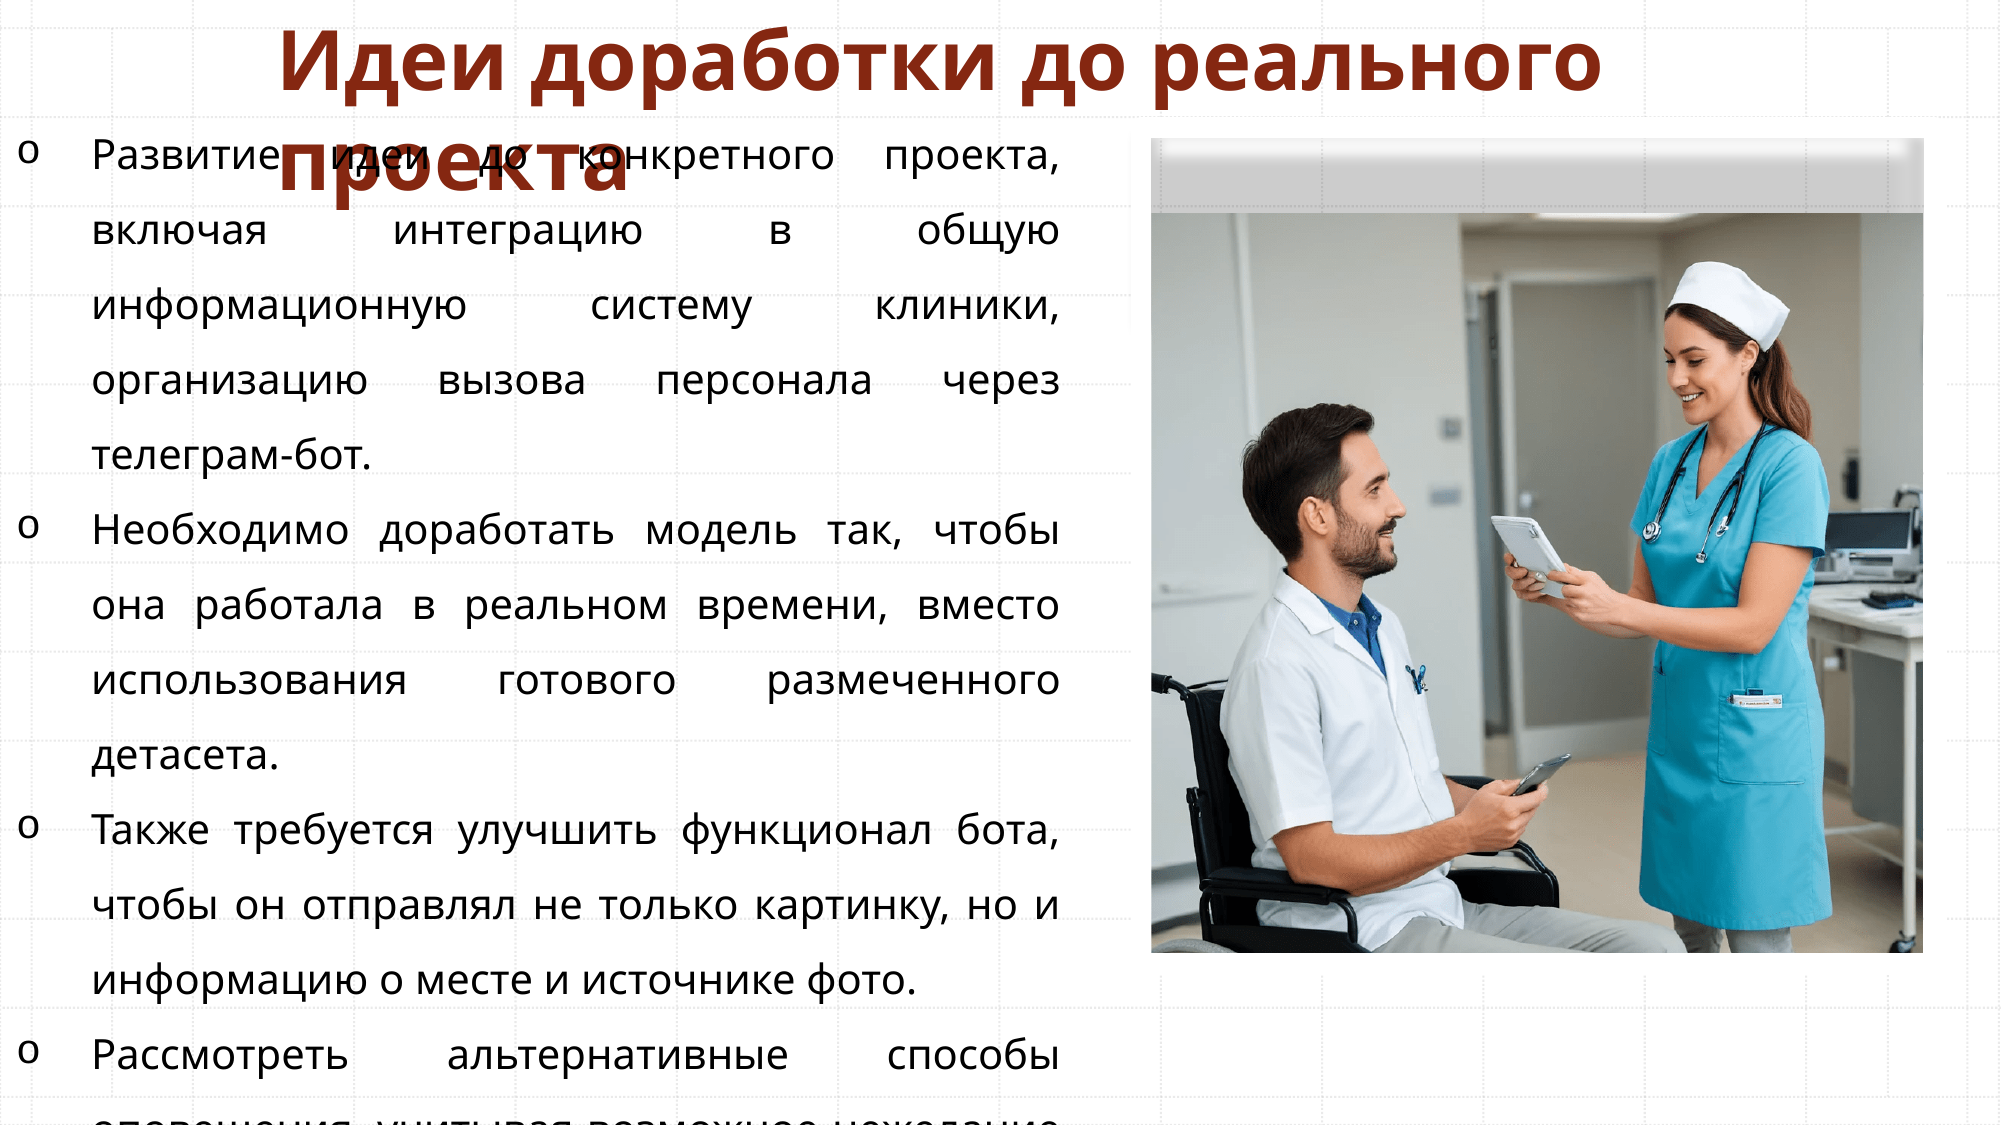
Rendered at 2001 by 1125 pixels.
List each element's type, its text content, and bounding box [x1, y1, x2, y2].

text_box Идеи доработки до реального проекта [261, 0, 1742, 215]
picture [1151, 137, 1924, 953]
text_box Развитие идеи до конкретного проекта, включая интеграцию в общую информационную систему клиники, организацию вызова персонала через телеграм-бот. Необходимо доработать модель так, чтобы она работала в реальном времени, вместо использования готового размеченного детасета. Также требуется улучшить функционал бота, чтобы он отправлял не только картинку, но и информацию о месте и источнике фото. Рассмотреть альтернативные способы оповещения, учитывая возможное нежелание клиник использовать телеграм-бота. [1, 95, 1076, 1125]
